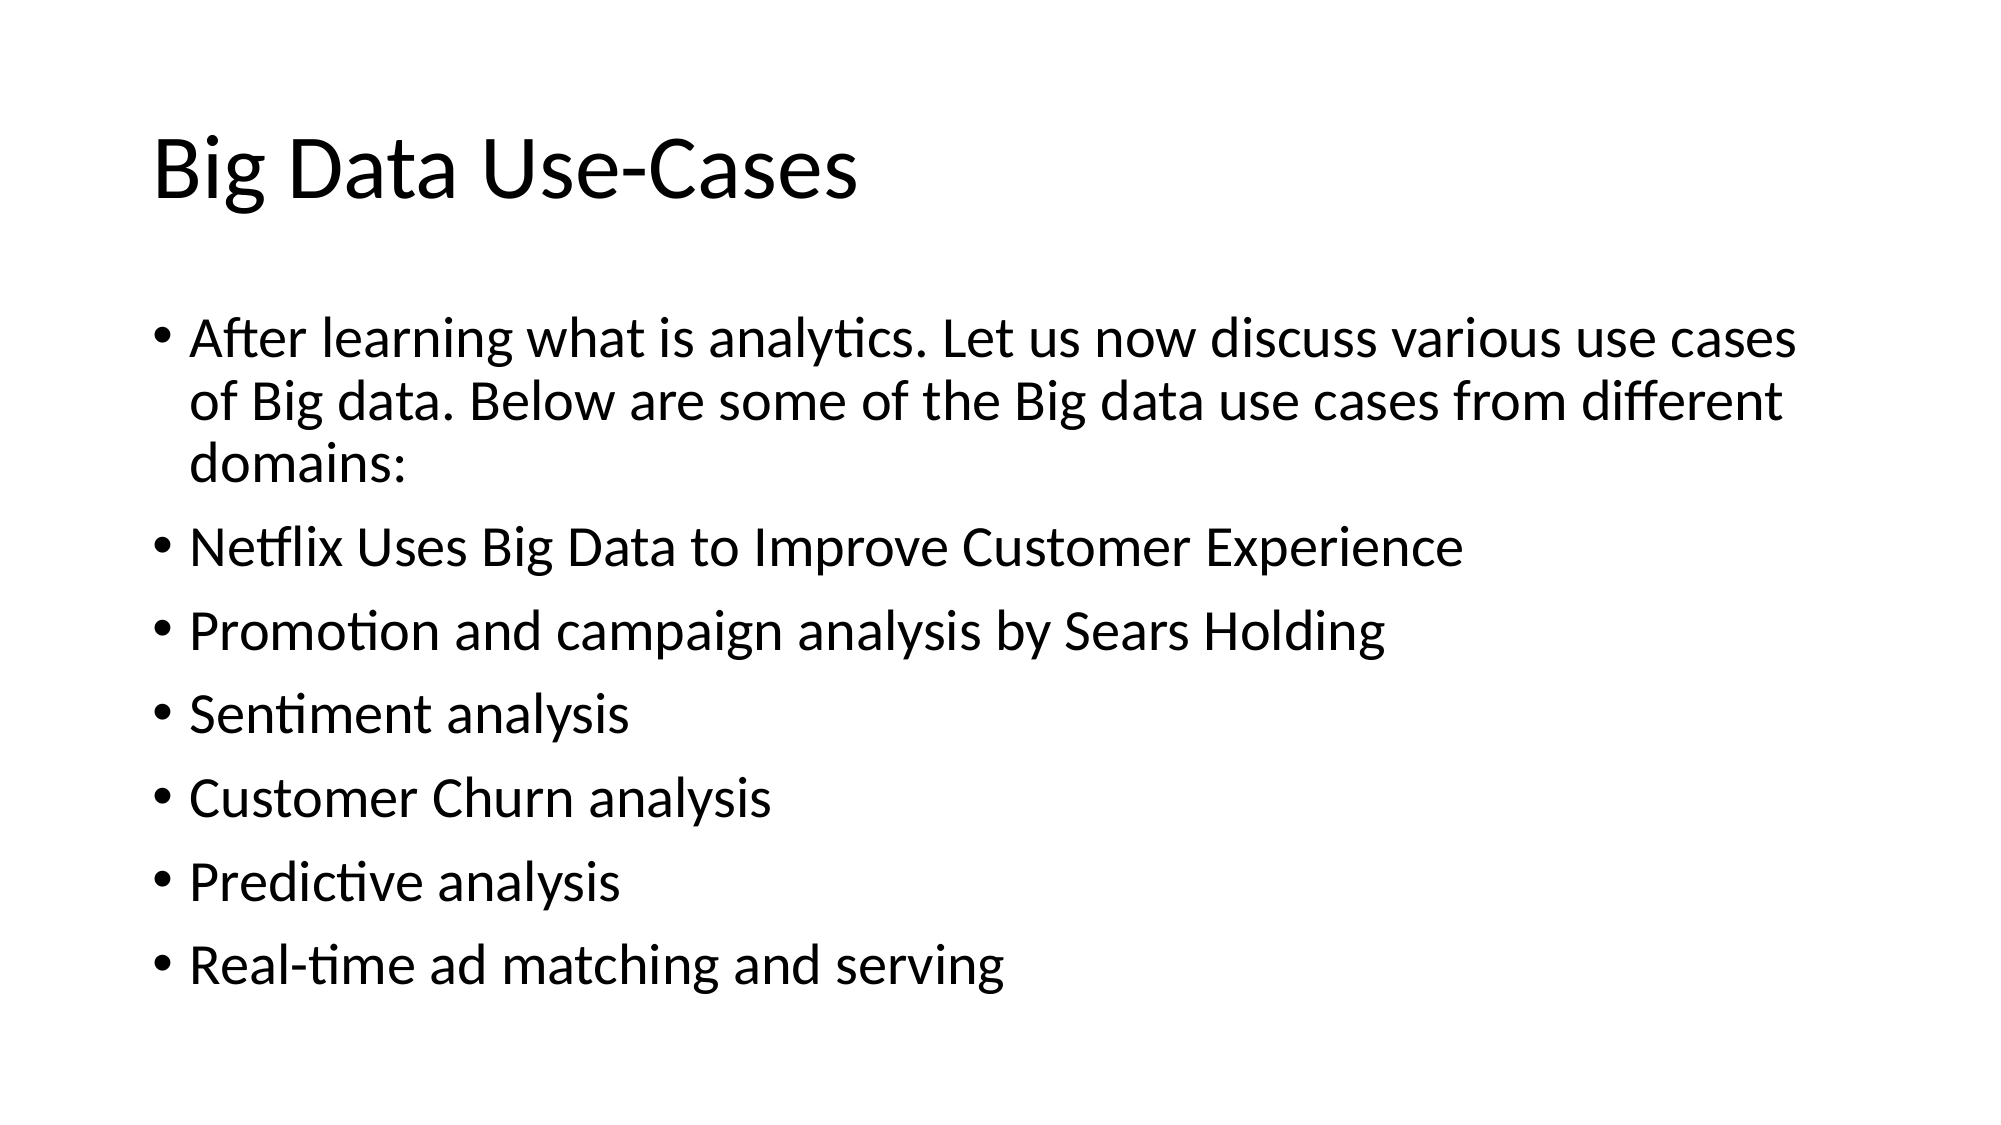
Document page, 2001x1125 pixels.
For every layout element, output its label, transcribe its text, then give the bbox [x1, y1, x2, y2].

title Big Data Use-Cases [137, 59, 1863, 278]
list After learning what is analytics. Let us now discuss various use cases of Big data. Below are some of the Big data use cases from different domains: Netflix Uses Big Data to Improve Customer Experience Promotion and campaign analysis by Sears Holding Sentiment analysis Customer Churn analysis Predictive analysis Real-time ad matching and serving [137, 299, 1863, 1014]
